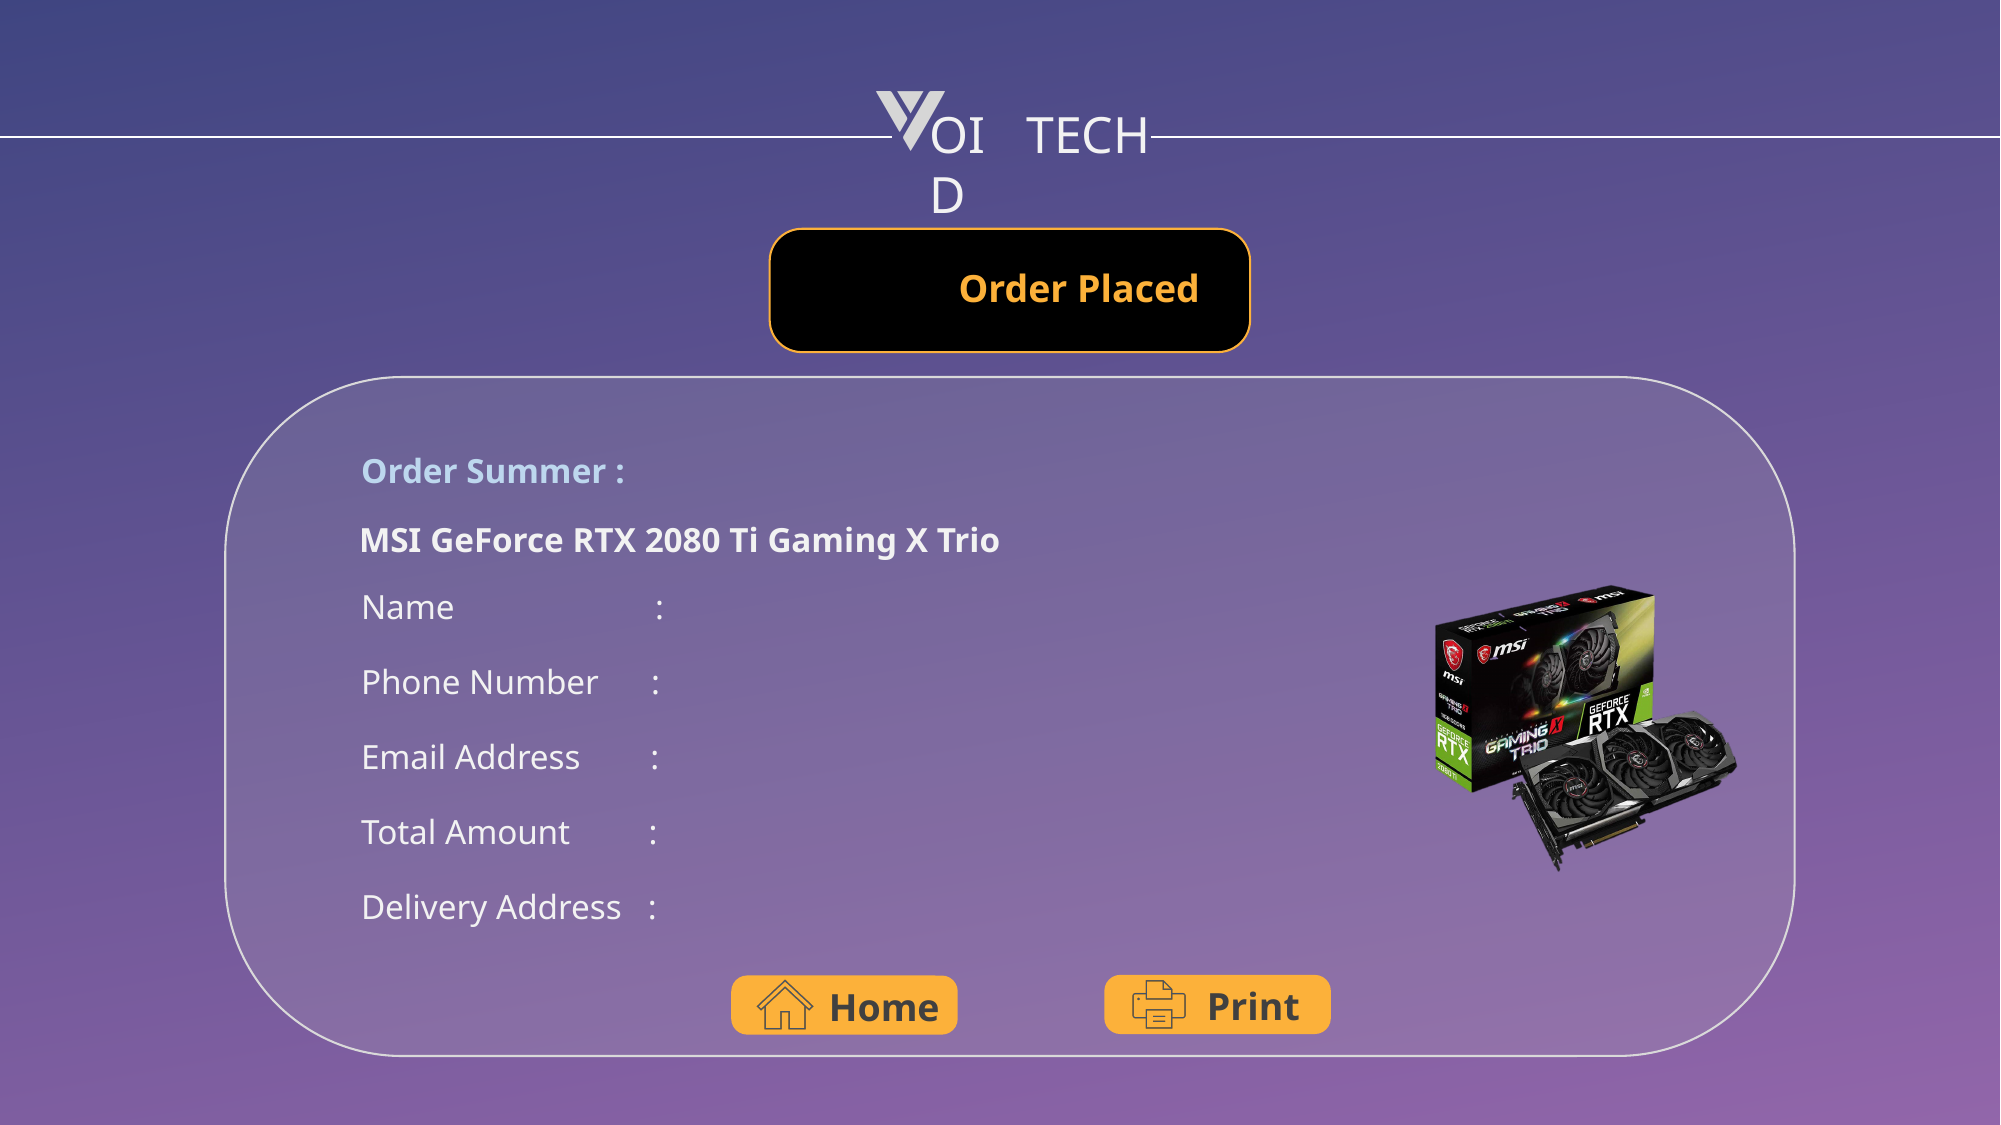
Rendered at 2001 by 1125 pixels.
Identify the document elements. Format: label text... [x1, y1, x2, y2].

text_box Order Summer : [346, 442, 672, 498]
picture [1418, 569, 1753, 888]
text_box Delivery Address : [346, 878, 1083, 934]
text_box Total Amount : [346, 803, 1083, 859]
text_box MSI GeForce RTX 2080 Ti Gaming X Trio [311, 511, 1048, 566]
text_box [769, 228, 1251, 353]
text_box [732, 971, 957, 1037]
text_box Name : [346, 578, 1075, 634]
text_box [224, 375, 1796, 1058]
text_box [0, 91, 2000, 172]
text_box Email Address : [346, 728, 1083, 784]
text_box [1105, 975, 1330, 1037]
text_box Phone Number : [346, 653, 1083, 709]
